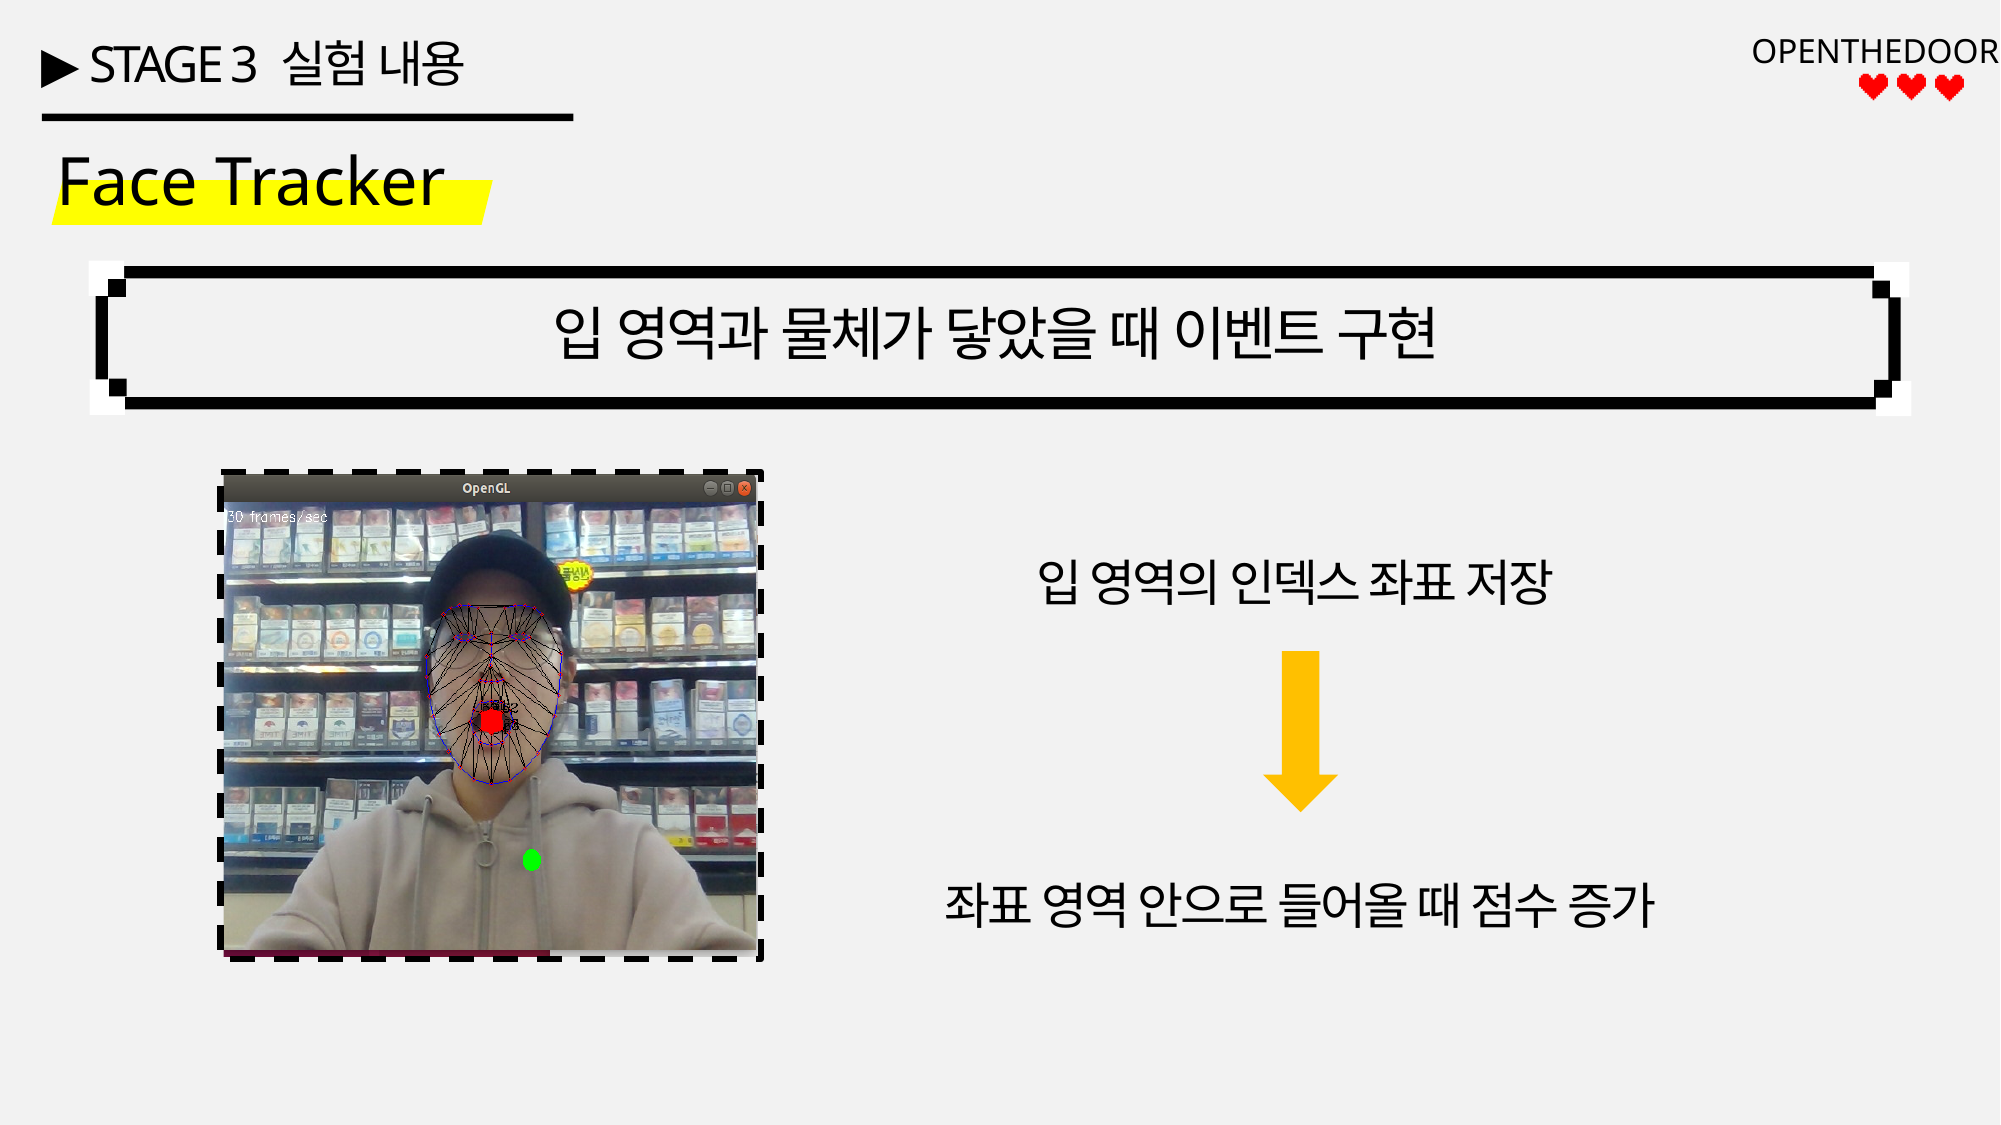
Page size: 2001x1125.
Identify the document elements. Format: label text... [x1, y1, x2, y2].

picture [223, 474, 758, 957]
text_box [1260, 650, 1341, 814]
text_box 좌표 영역 안으로 들어올 때 점수 증가 [764, 867, 1837, 943]
text_box [483, 179, 495, 224]
text_box ▶ STAGE 3 실험 내용 [26, 25, 737, 100]
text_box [88, 260, 1912, 417]
picture [1855, 66, 1970, 111]
text_box OPENTHEDOOR [1676, 23, 2000, 78]
text_box Face Tracker [41, 131, 483, 227]
text_box 입 영역의 인덱스 좌표 저장 [869, 543, 1732, 619]
text_box [41, 113, 574, 122]
